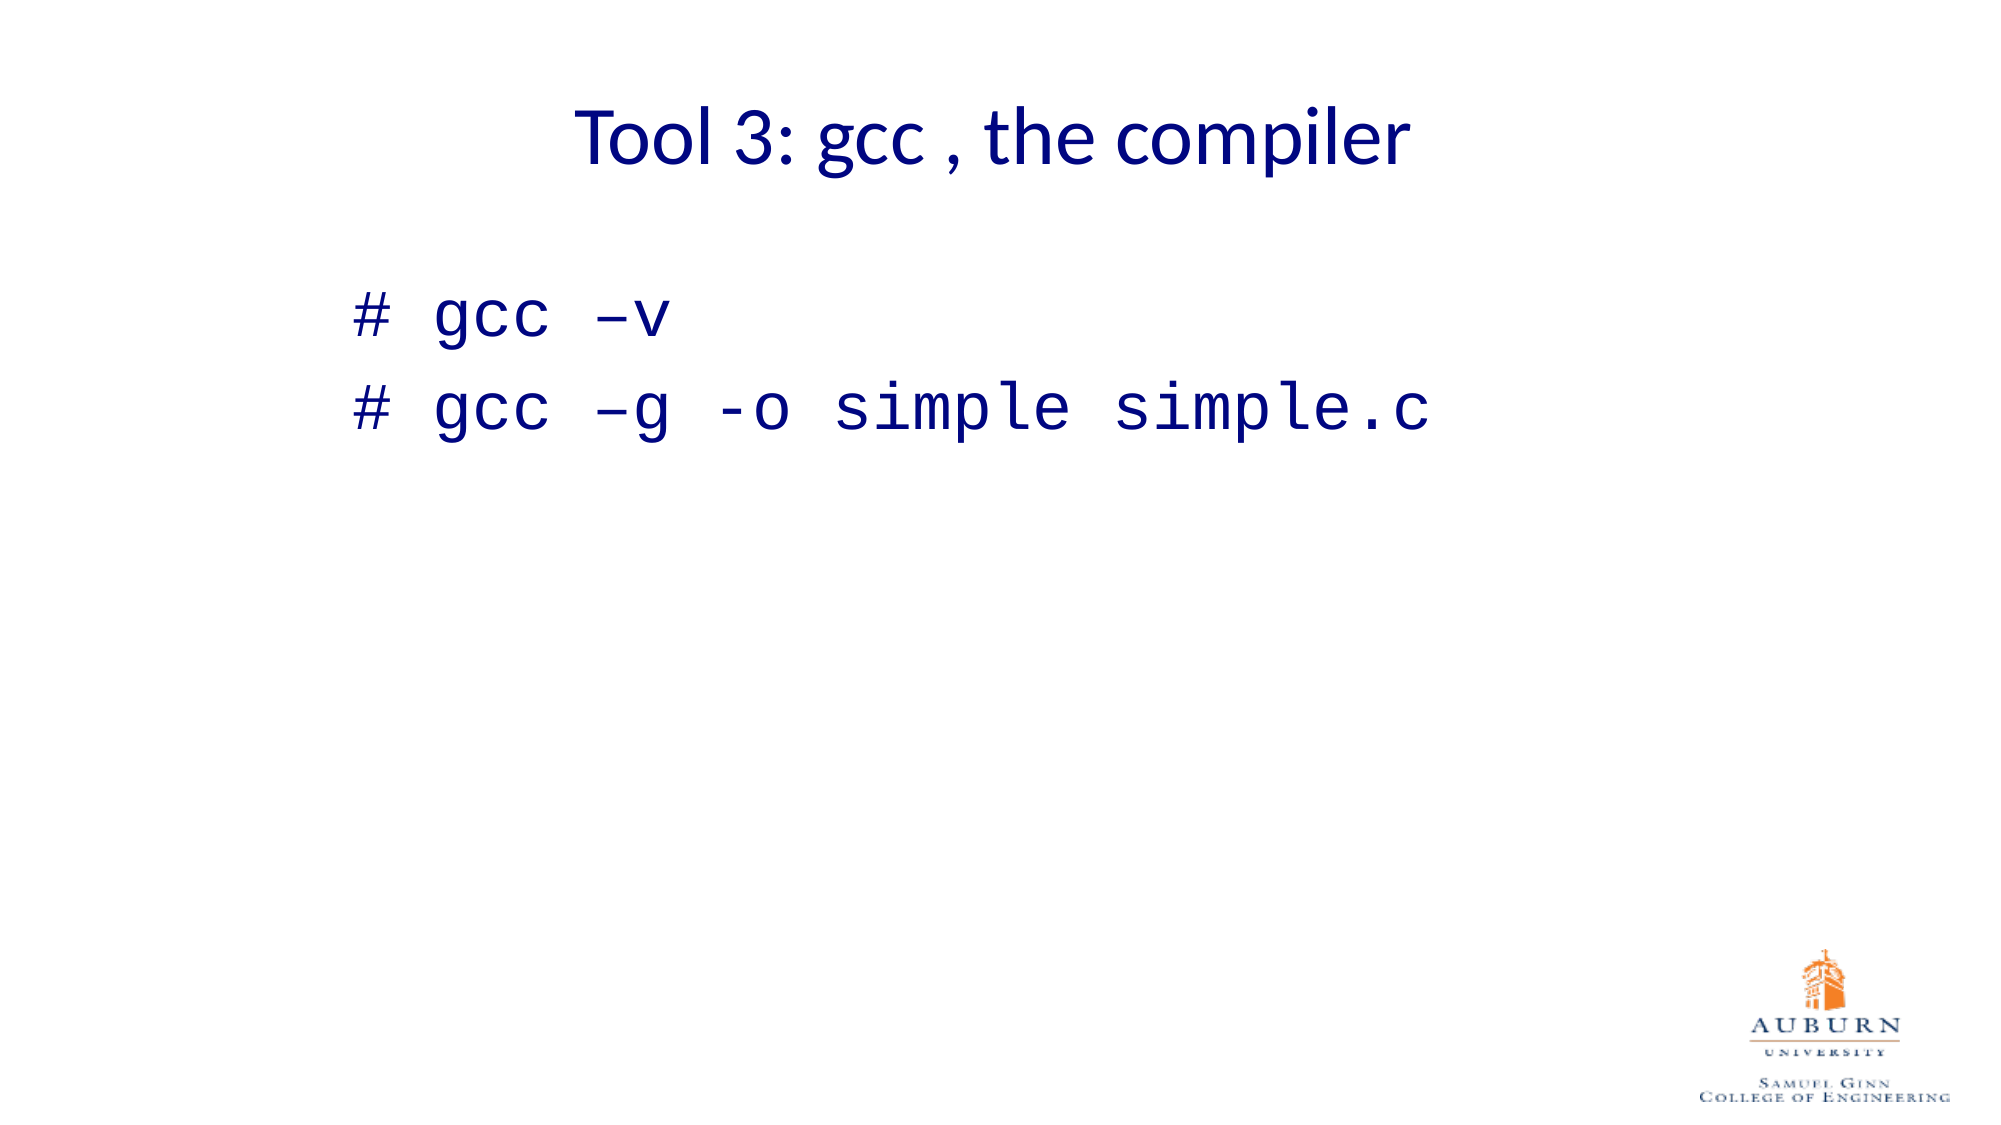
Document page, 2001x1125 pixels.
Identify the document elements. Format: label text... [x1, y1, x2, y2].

title Tool 3: gcc , the compiler [362, 75, 1625, 188]
picture [1700, 949, 1950, 1102]
list # gcc –v # gcc –g -o simple simple.c [337, 262, 1675, 938]
